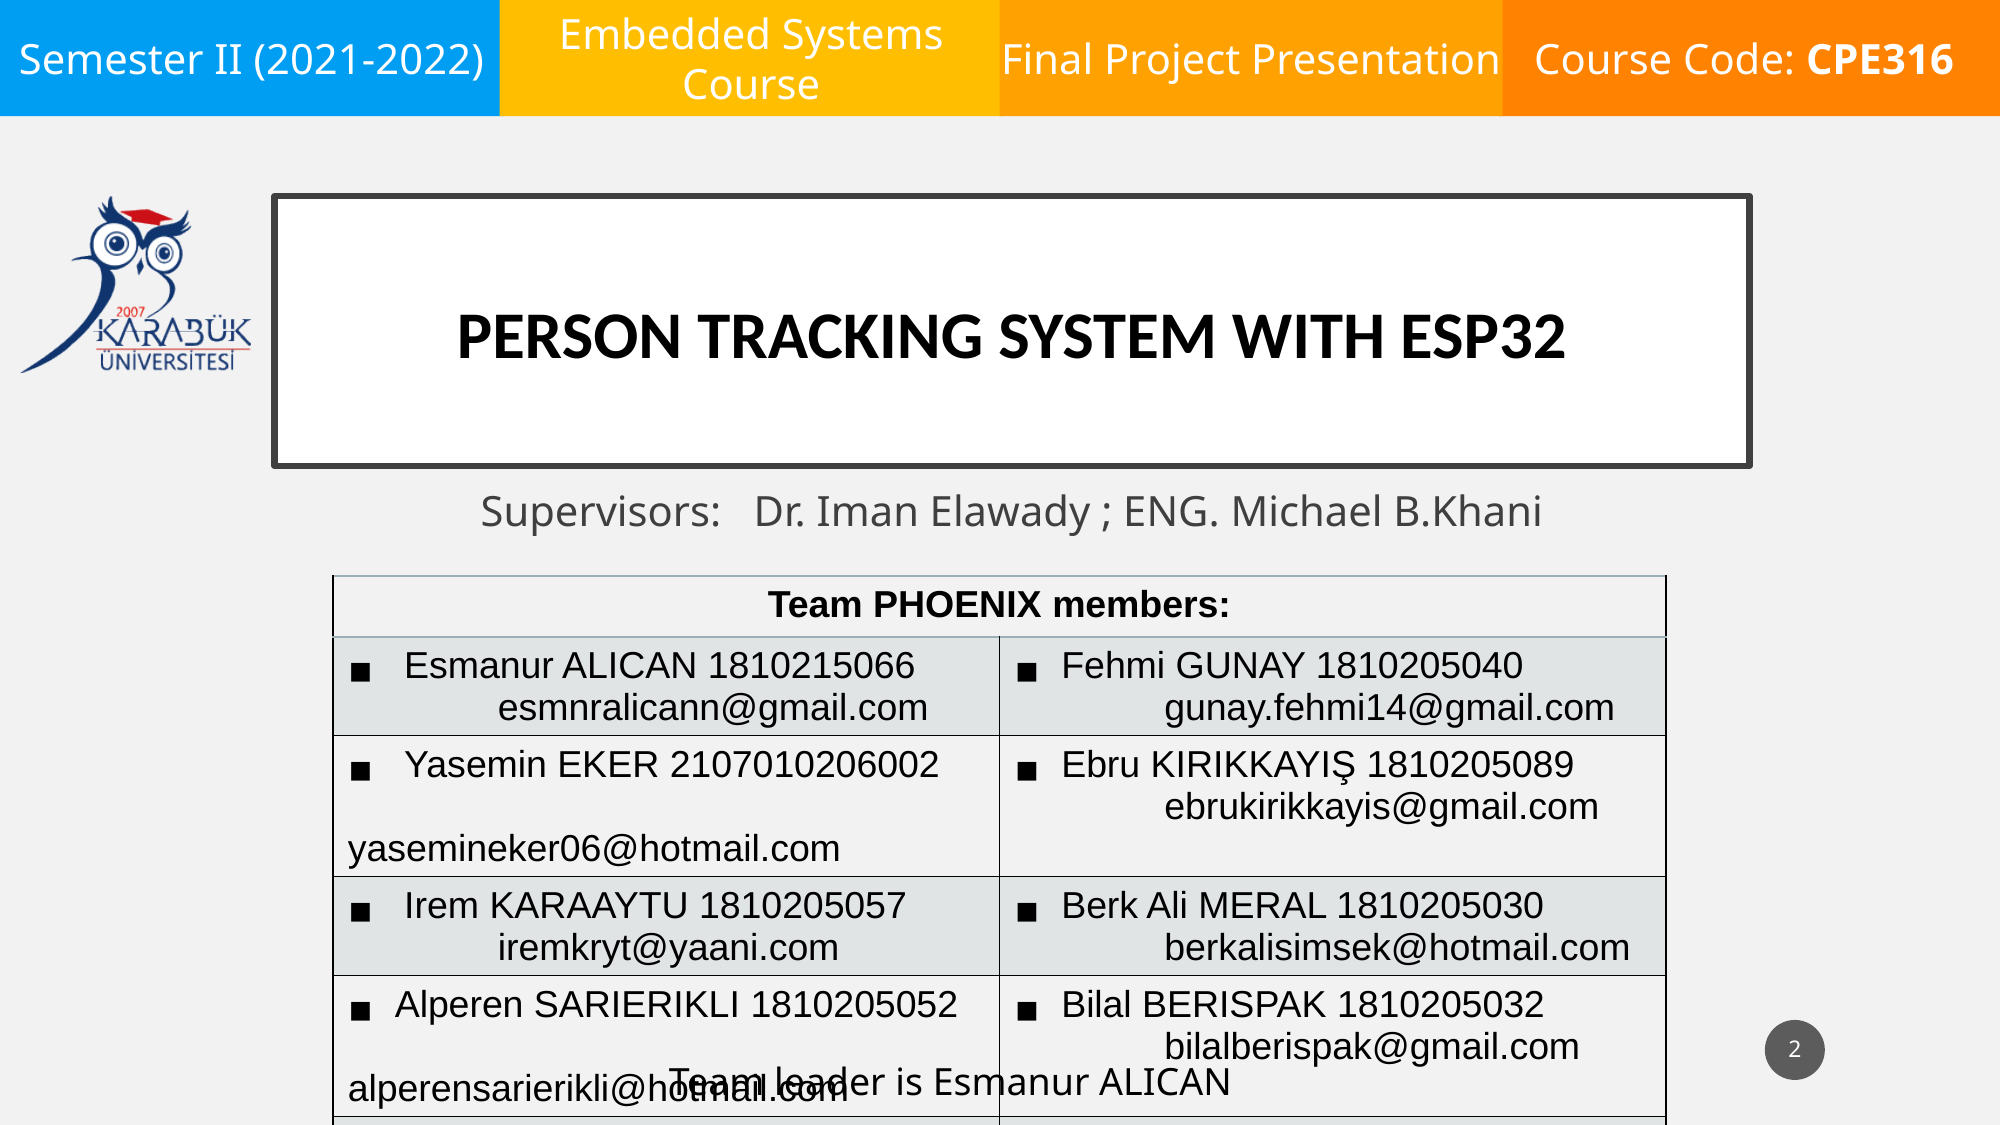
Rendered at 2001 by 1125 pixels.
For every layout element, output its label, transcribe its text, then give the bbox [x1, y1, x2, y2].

table_cell Alperen SARIERIKLI 1810205052 alperensarierikli@hotmail.com [334, 976, 999, 1116]
table_cell Bilal BERISPAK 1810205032 bilalberispak@gmail.com [1000, 976, 1665, 1116]
table_cell Berk Ali MERAL 1810205030 berkalisimsek@hotmail.com [1000, 877, 1665, 975]
table_cell [334, 1117, 999, 1125]
table_cell Esmanur ALICAN 1810215066 esmnralicann@gmail.com [334, 638, 999, 735]
subtitle Supervisors: Dr. Iman Elawady ; ENG. Michael B.Khani [274, 473, 1750, 546]
table_cell Irem KARAAYTU 1810205057 iremkryt@yaani.com [334, 877, 999, 975]
table_cell Fehmi GUNAY 1810205040 gunay.fehmi14@gmail.com [1000, 638, 1665, 735]
title PERSON TRACKING SYSTEM WITH ESP32 [271, 193, 1753, 469]
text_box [0, 0, 2000, 117]
text_box Team leader is Esmanur ALICAN [556, 1049, 1557, 1110]
table_cell Ebru KIRIKKAYIŞ 1810205089 ebrukirikkayis@gmail.com [1000, 736, 1665, 876]
table_cell [1000, 1117, 1665, 1125]
table_header Team PHOENIX members: [334, 577, 1665, 636]
table_cell Yasemin EKER 2107010206002 yasemineker06@hotmail.com [334, 736, 999, 876]
picture [20, 194, 251, 373]
slide_number 2 [1764, 1019, 1825, 1080]
